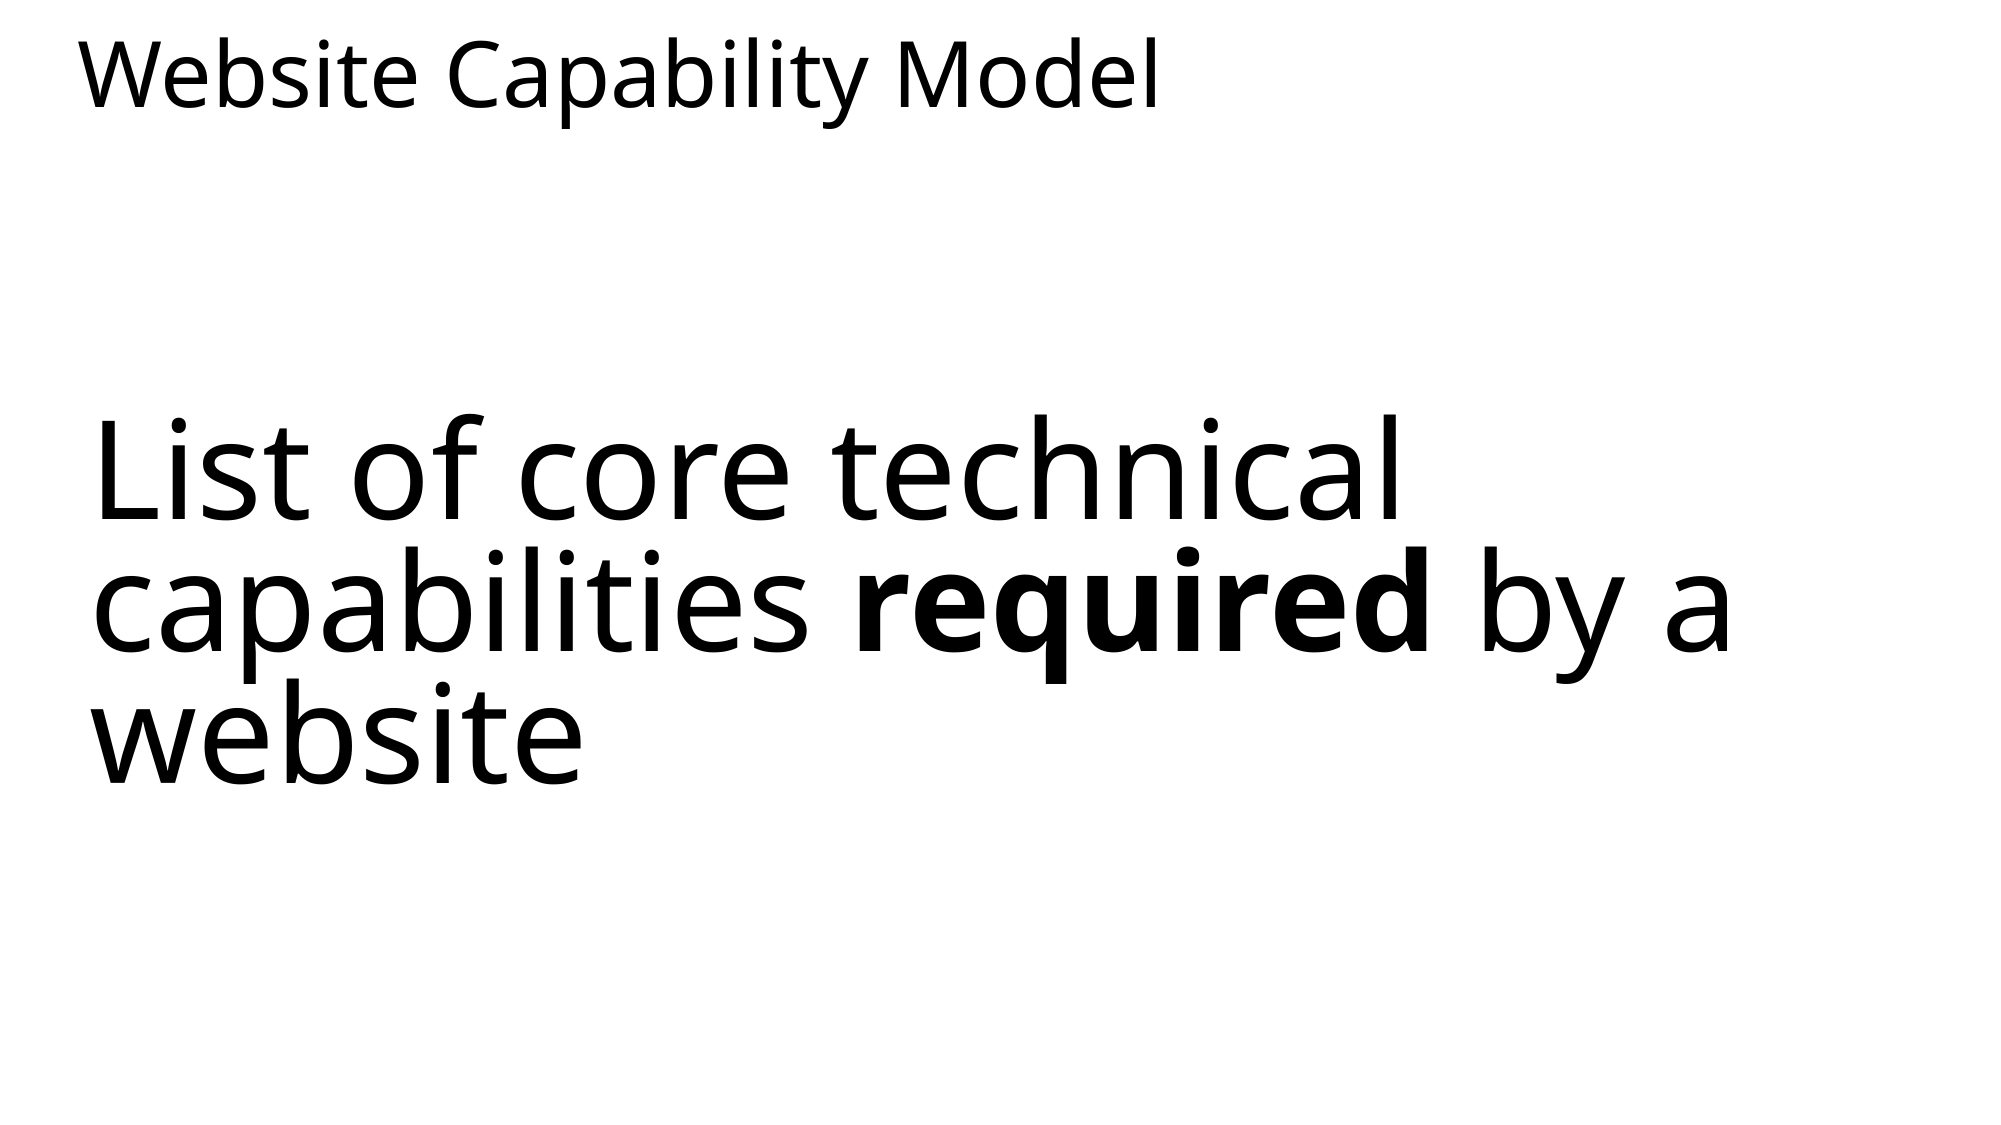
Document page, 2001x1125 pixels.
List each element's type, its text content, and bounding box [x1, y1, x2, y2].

title List of core technical capabilities required by a website [74, 406, 1966, 686]
text_box Website Capability Model [62, 29, 1953, 205]
